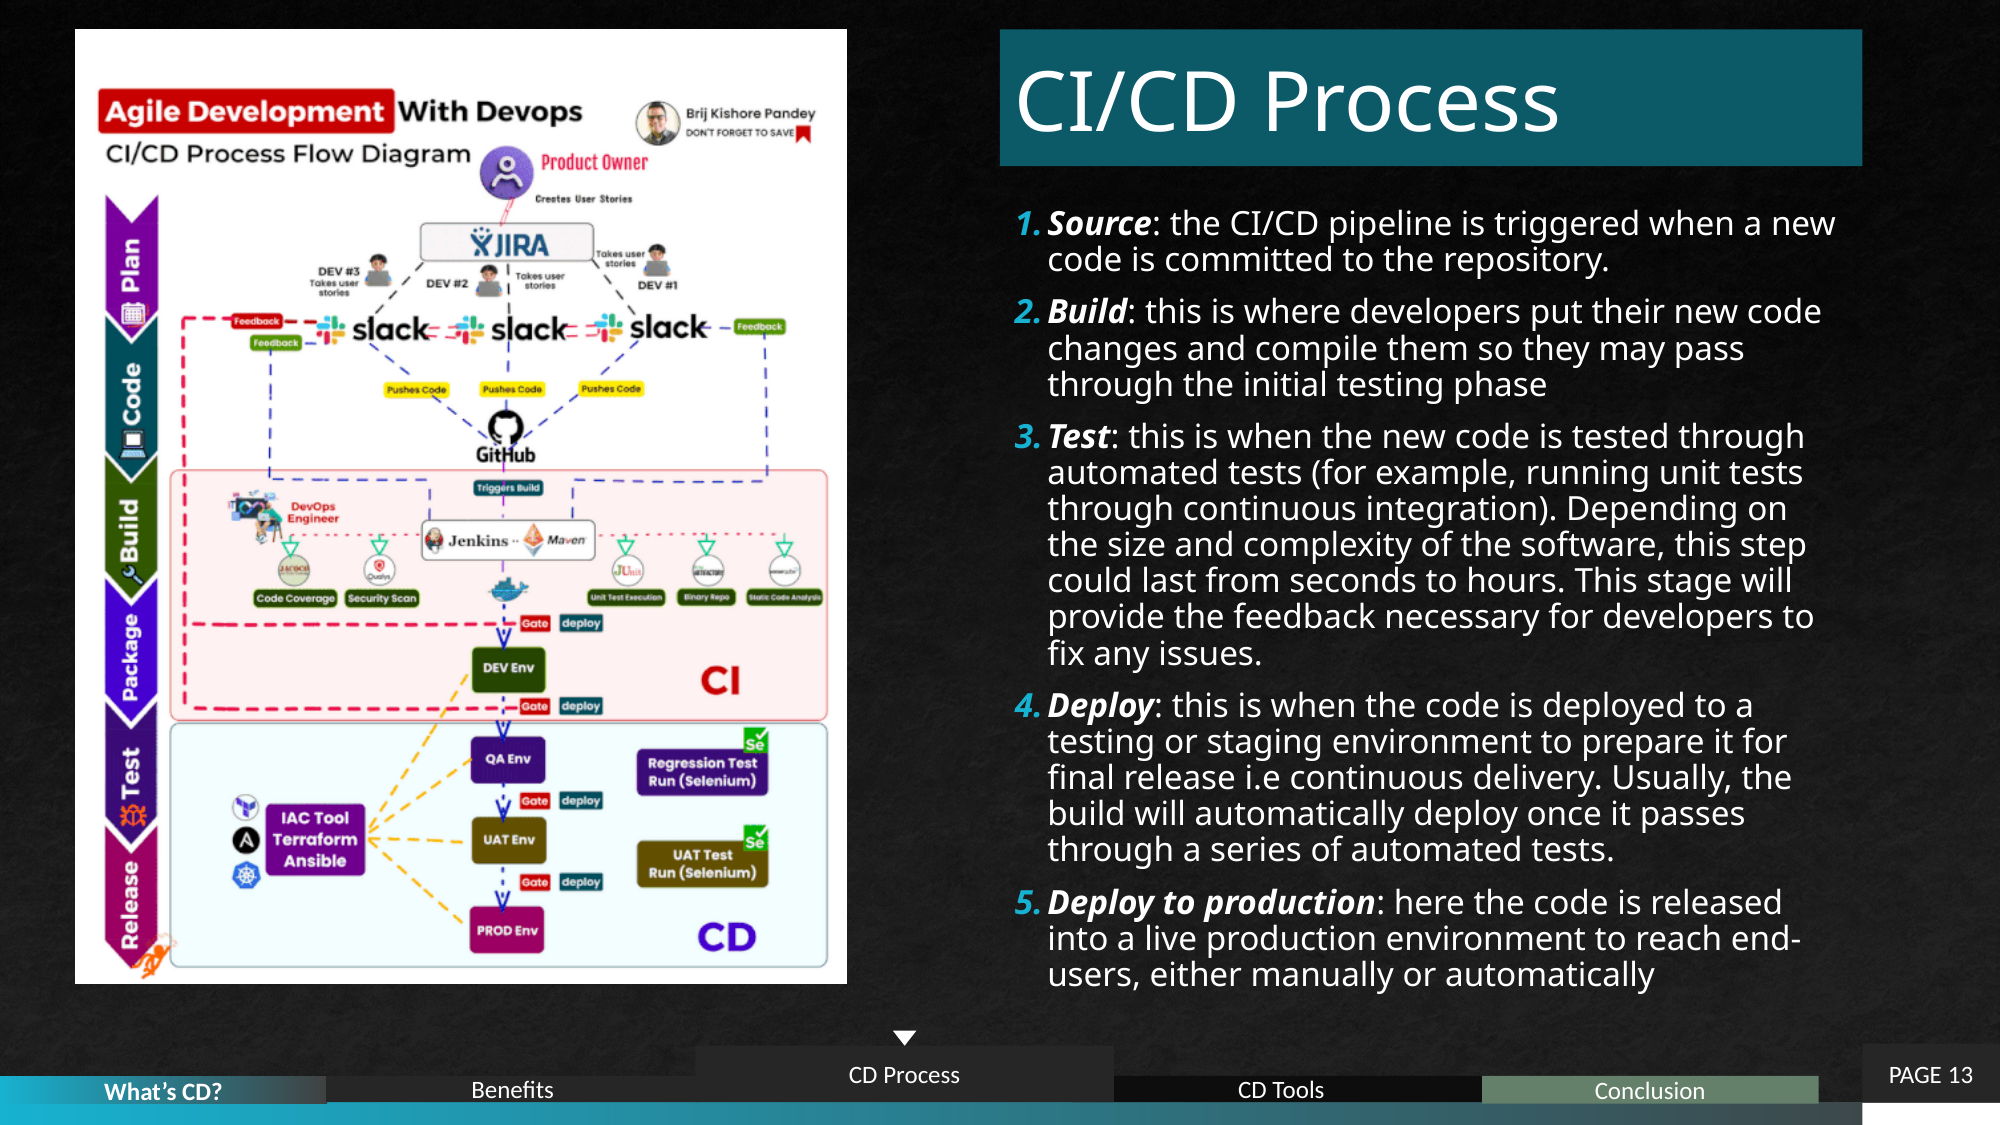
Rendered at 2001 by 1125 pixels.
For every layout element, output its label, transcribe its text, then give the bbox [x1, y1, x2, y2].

list Source: the CI/CD pipeline is triggered when a new code is committed to the repository. Build: this is where developers put their new code changes and compile them so they may pass through the initial testing phase Test: this is when the new code is tested through automated tests (for example, running unit tests through continuous integration). Depending on the size and complexity of the software, this step could last from seconds to hours. This stage will provide the feedback necessary for developers to fix any issues. Deploy: this is when the code is deployed to a testing or staging environment to prepare it for final release i.e continuous delivery. Usually, the build will automatically deploy once it passes through a series of automated tests. Deploy to production: here the code is released into a live production environment to reach end-users, either manually or automatically [999, 199, 1863, 1014]
title CI/CD Process [999, 29, 1863, 167]
text_box CD Process [694, 1045, 1115, 1103]
slide_number PAGE 13 [1862, 1043, 2000, 1103]
picture [0, 0, 2000, 1103]
text_box CD Tools [1115, 1075, 1481, 1103]
text_box What’s CD? [0, 1075, 328, 1104]
text_box [890, 1029, 919, 1048]
text_box Benefits [325, 1075, 694, 1103]
text_box Conclusion [1481, 1075, 1820, 1105]
